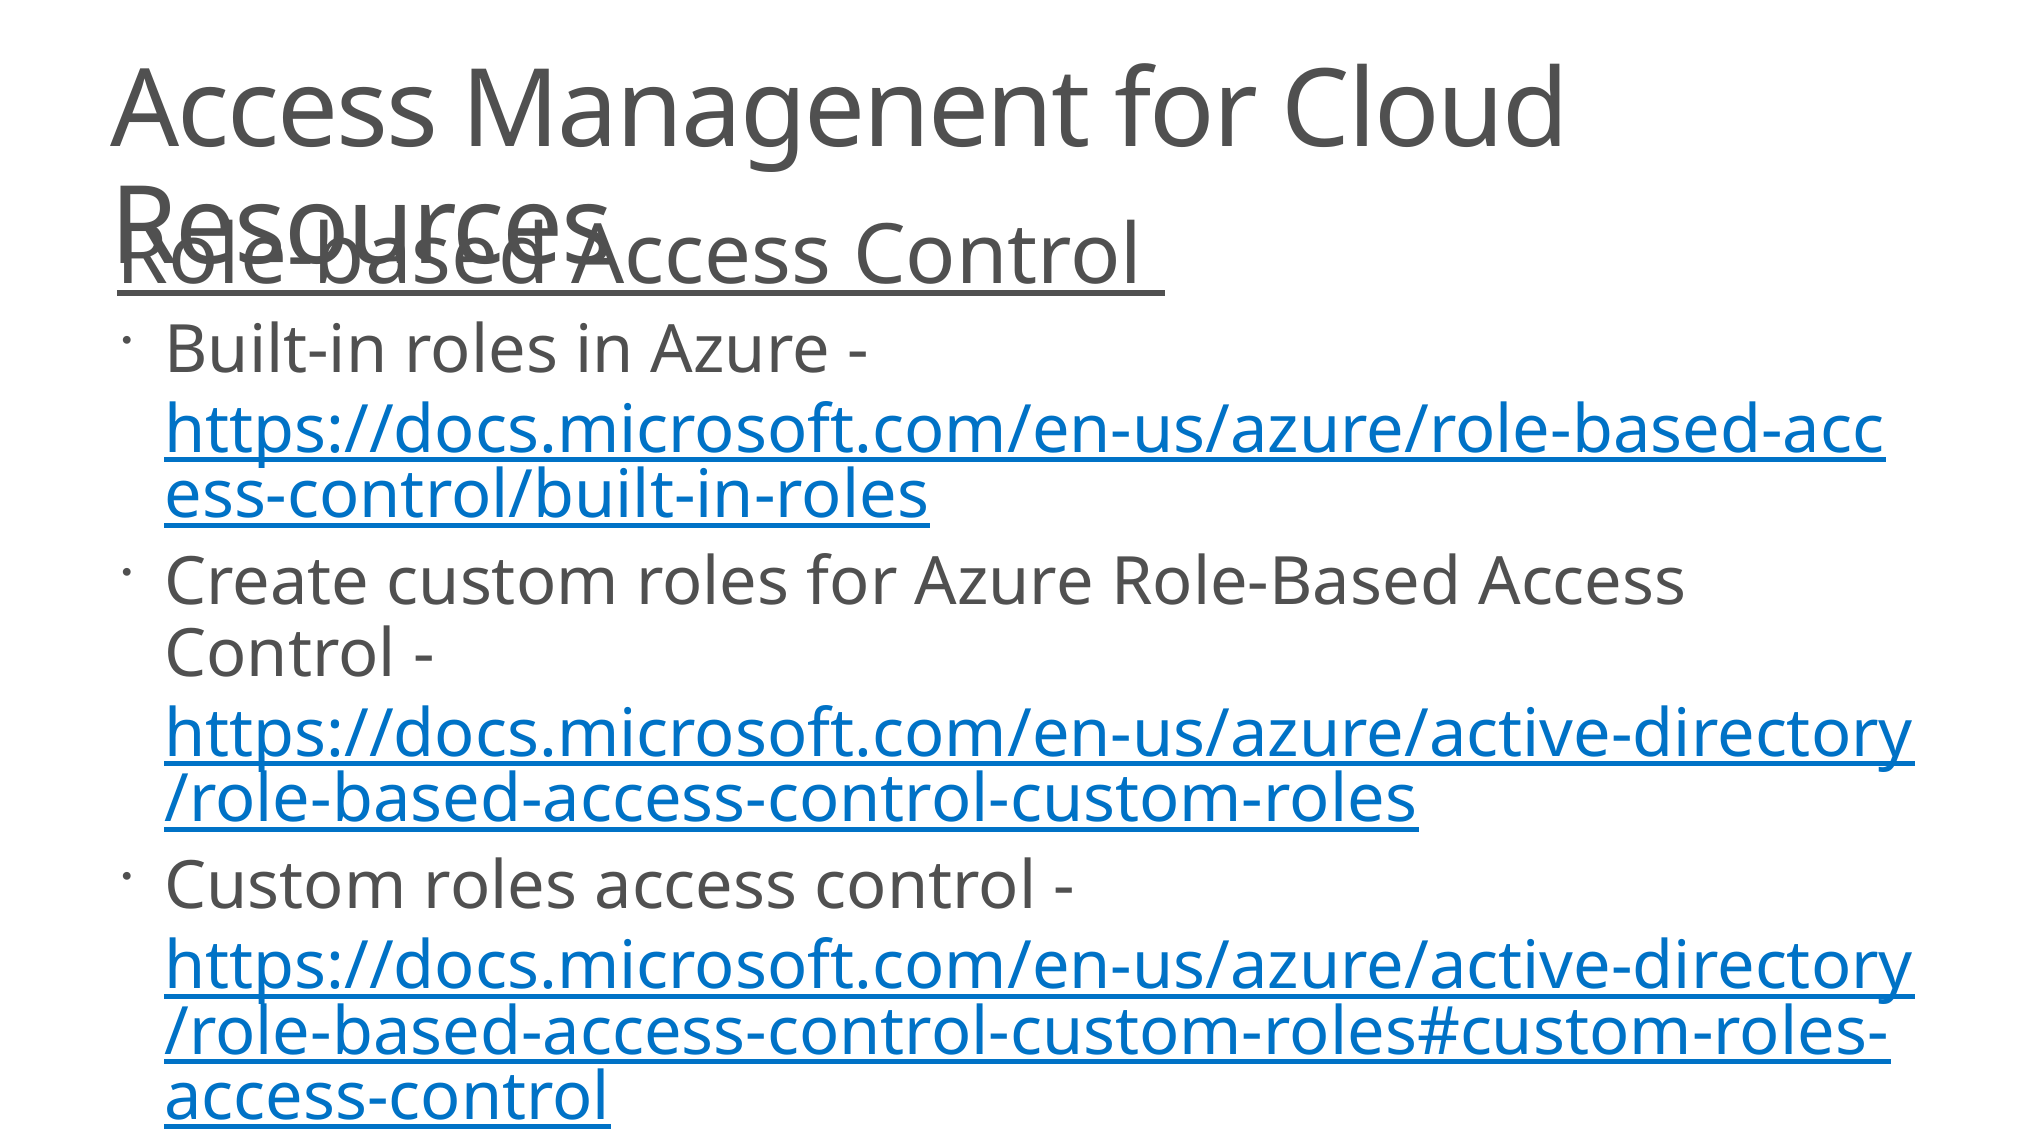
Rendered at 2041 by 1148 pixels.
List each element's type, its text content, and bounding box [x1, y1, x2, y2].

title Access Managenent for Cloud Resources [86, 38, 1953, 165]
list Role-based Access Control Built-in roles in Azure - https://docs.microsoft.com/en-us/azure/role-based-access-control/built-in-roles Create custom roles for Azure Role-Based Access Control - https://docs.microsoft.com/en-us/azure/active-directory/role-based-access-control-custom-roles Custom roles access control - https://docs.microsoft.com/en-us/azure/active-directory/role-based-access-control-custom-roles#custom-roles-access-control Demonstration: Role-based Access Control https://youtu.be/79f1eOgz4Js [86, 187, 1953, 1015]
